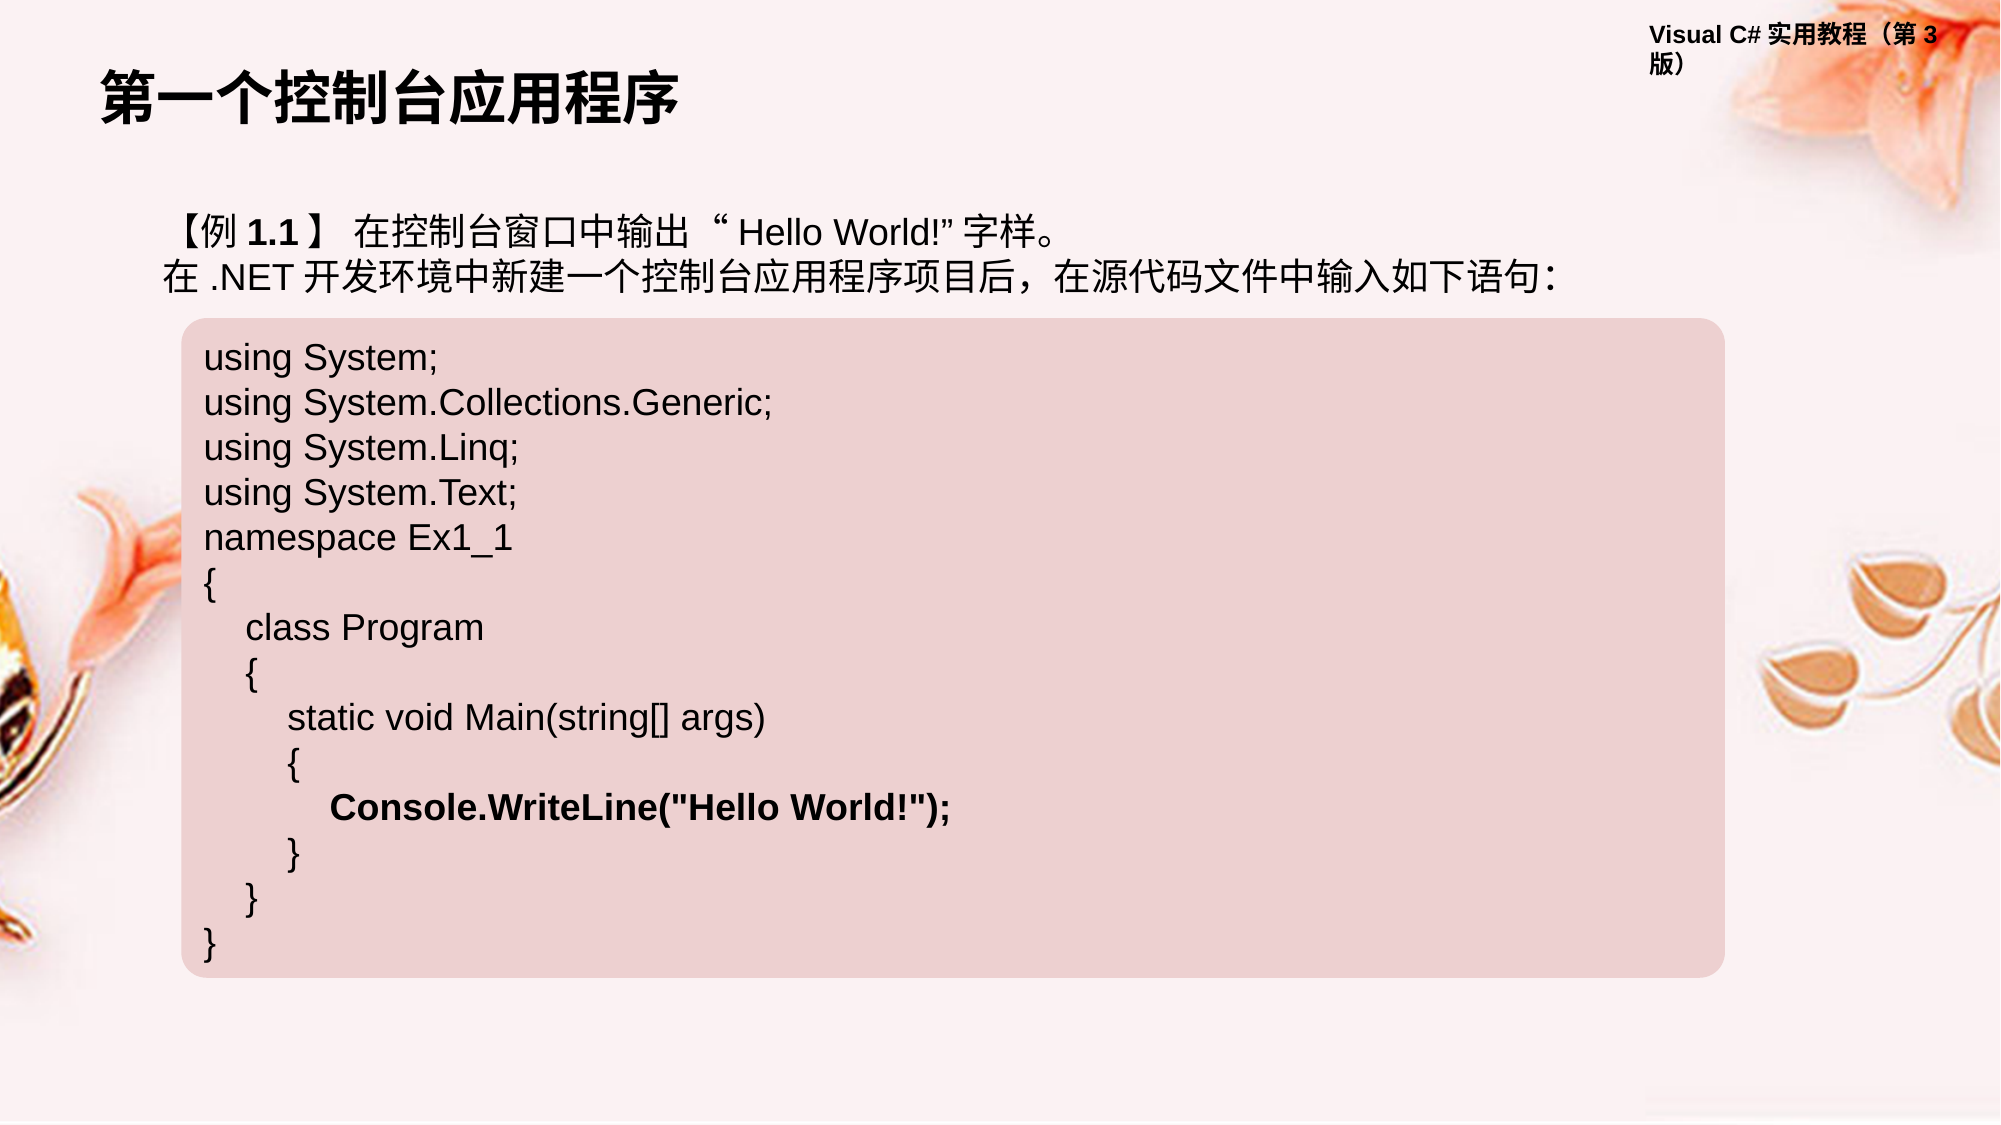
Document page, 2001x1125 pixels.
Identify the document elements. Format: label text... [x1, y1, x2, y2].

text_box 【例1.1】 在控制台窗口中输出“Hello World!”字样。 在.NET开发环境中新建一个控制台应用程序项目后，在源代码文件中输入如下语句： [148, 200, 1827, 306]
text_box 第一个控制台应用程序 [83, 61, 813, 139]
text_box using System; using System.Collections.Generic; using System.Linq; using System.Text; namespace Ex1_1 { class Program { static void Main(string[] args) { Console.WriteLine("Hello World!"); } } } [181, 318, 1725, 978]
picture [0, 0, 2001, 1125]
